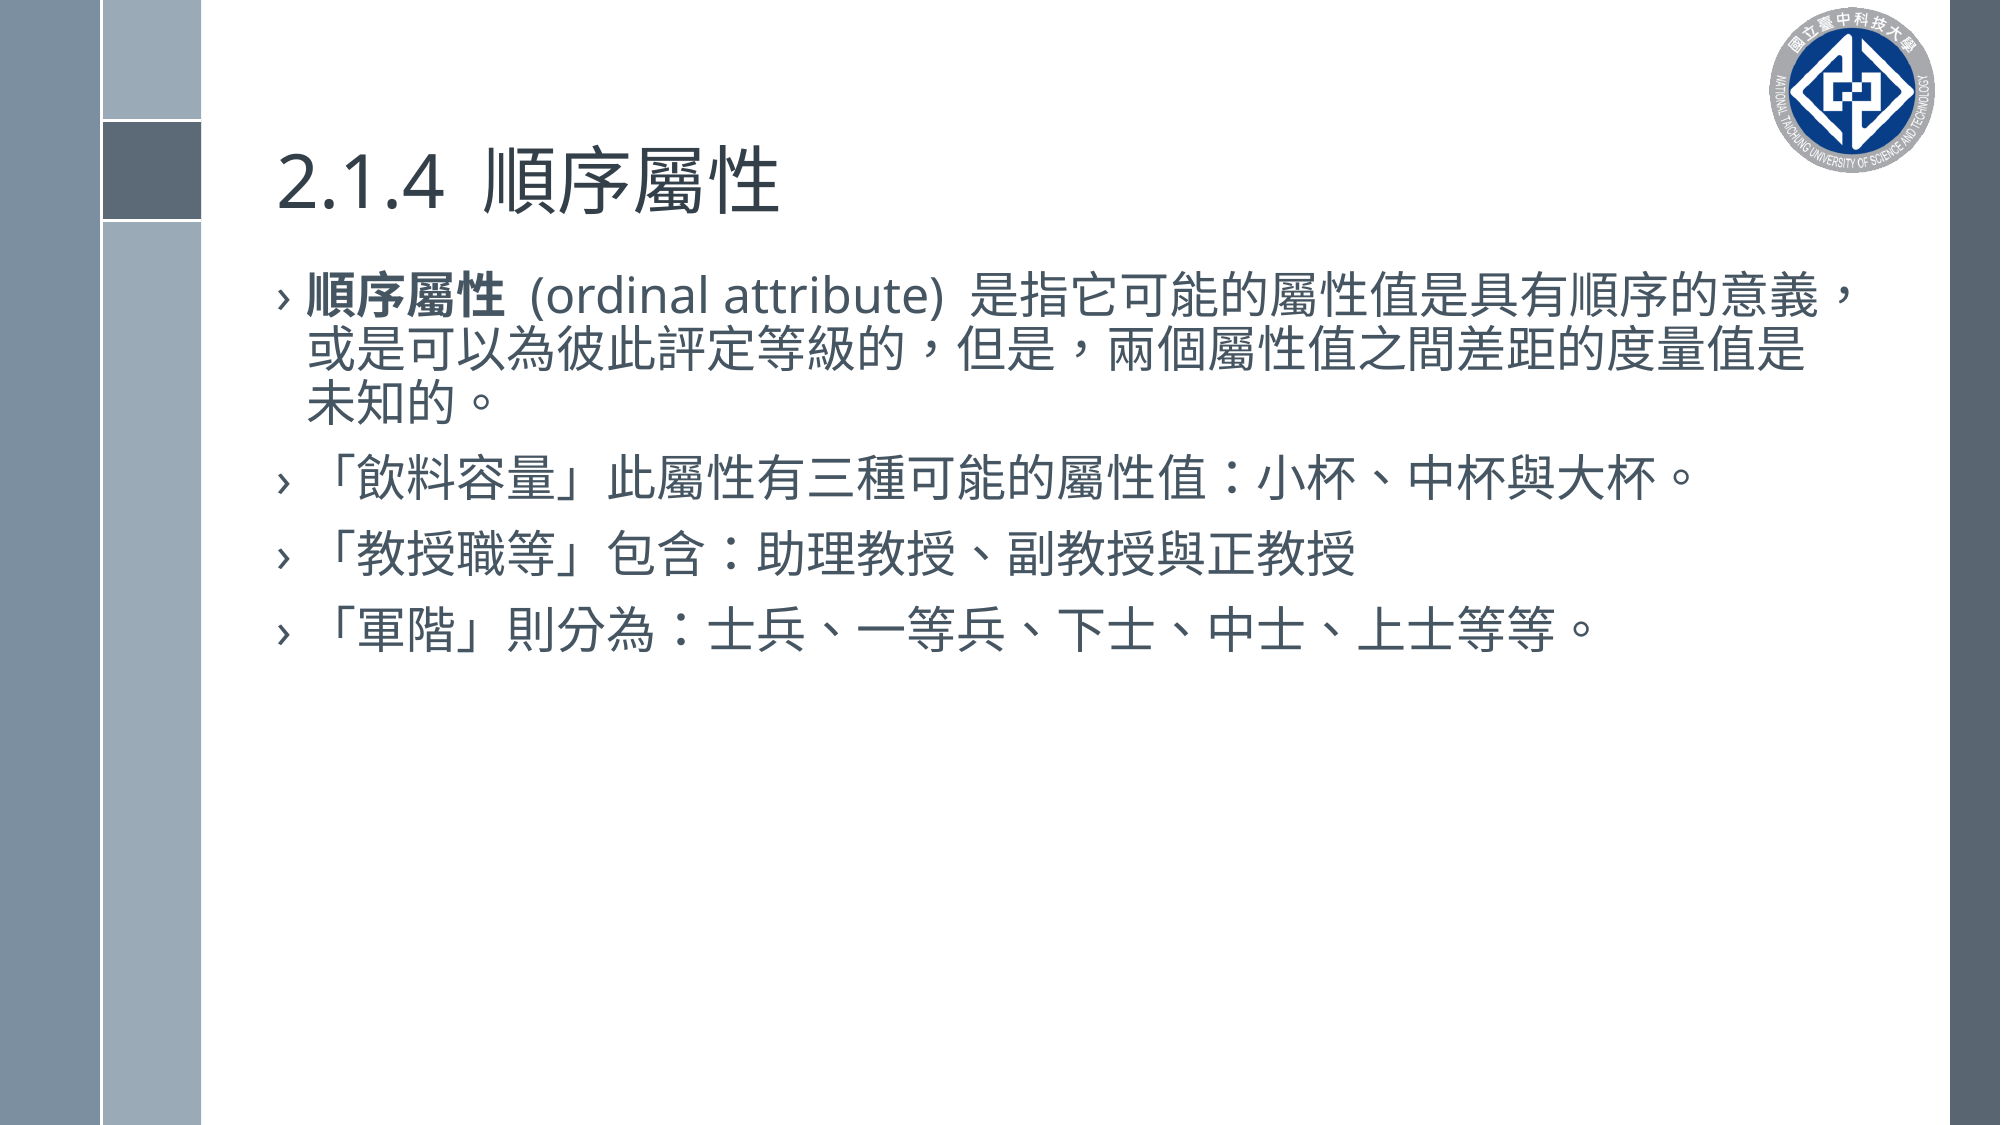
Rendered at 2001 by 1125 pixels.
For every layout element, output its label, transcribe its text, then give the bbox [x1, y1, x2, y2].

list 順序屬性 (ordinal attribute) 是指它可能的屬性值是具有順序的意義，或是可以為彼此評定等級的，但是，兩個屬性值之間差距的度量值是未知的。 「飲料容量」此屬性有三種可能的屬性值：小杯、中杯與大杯。 「教授職等」包含：助理教授、副教授與正教授 「軍階」則分為：士兵、一等兵、下士、中士、上士等等。 [261, 262, 1867, 1013]
title 2.1.4 順序屬性 [261, 29, 1867, 233]
picture [1769, 7, 1935, 173]
